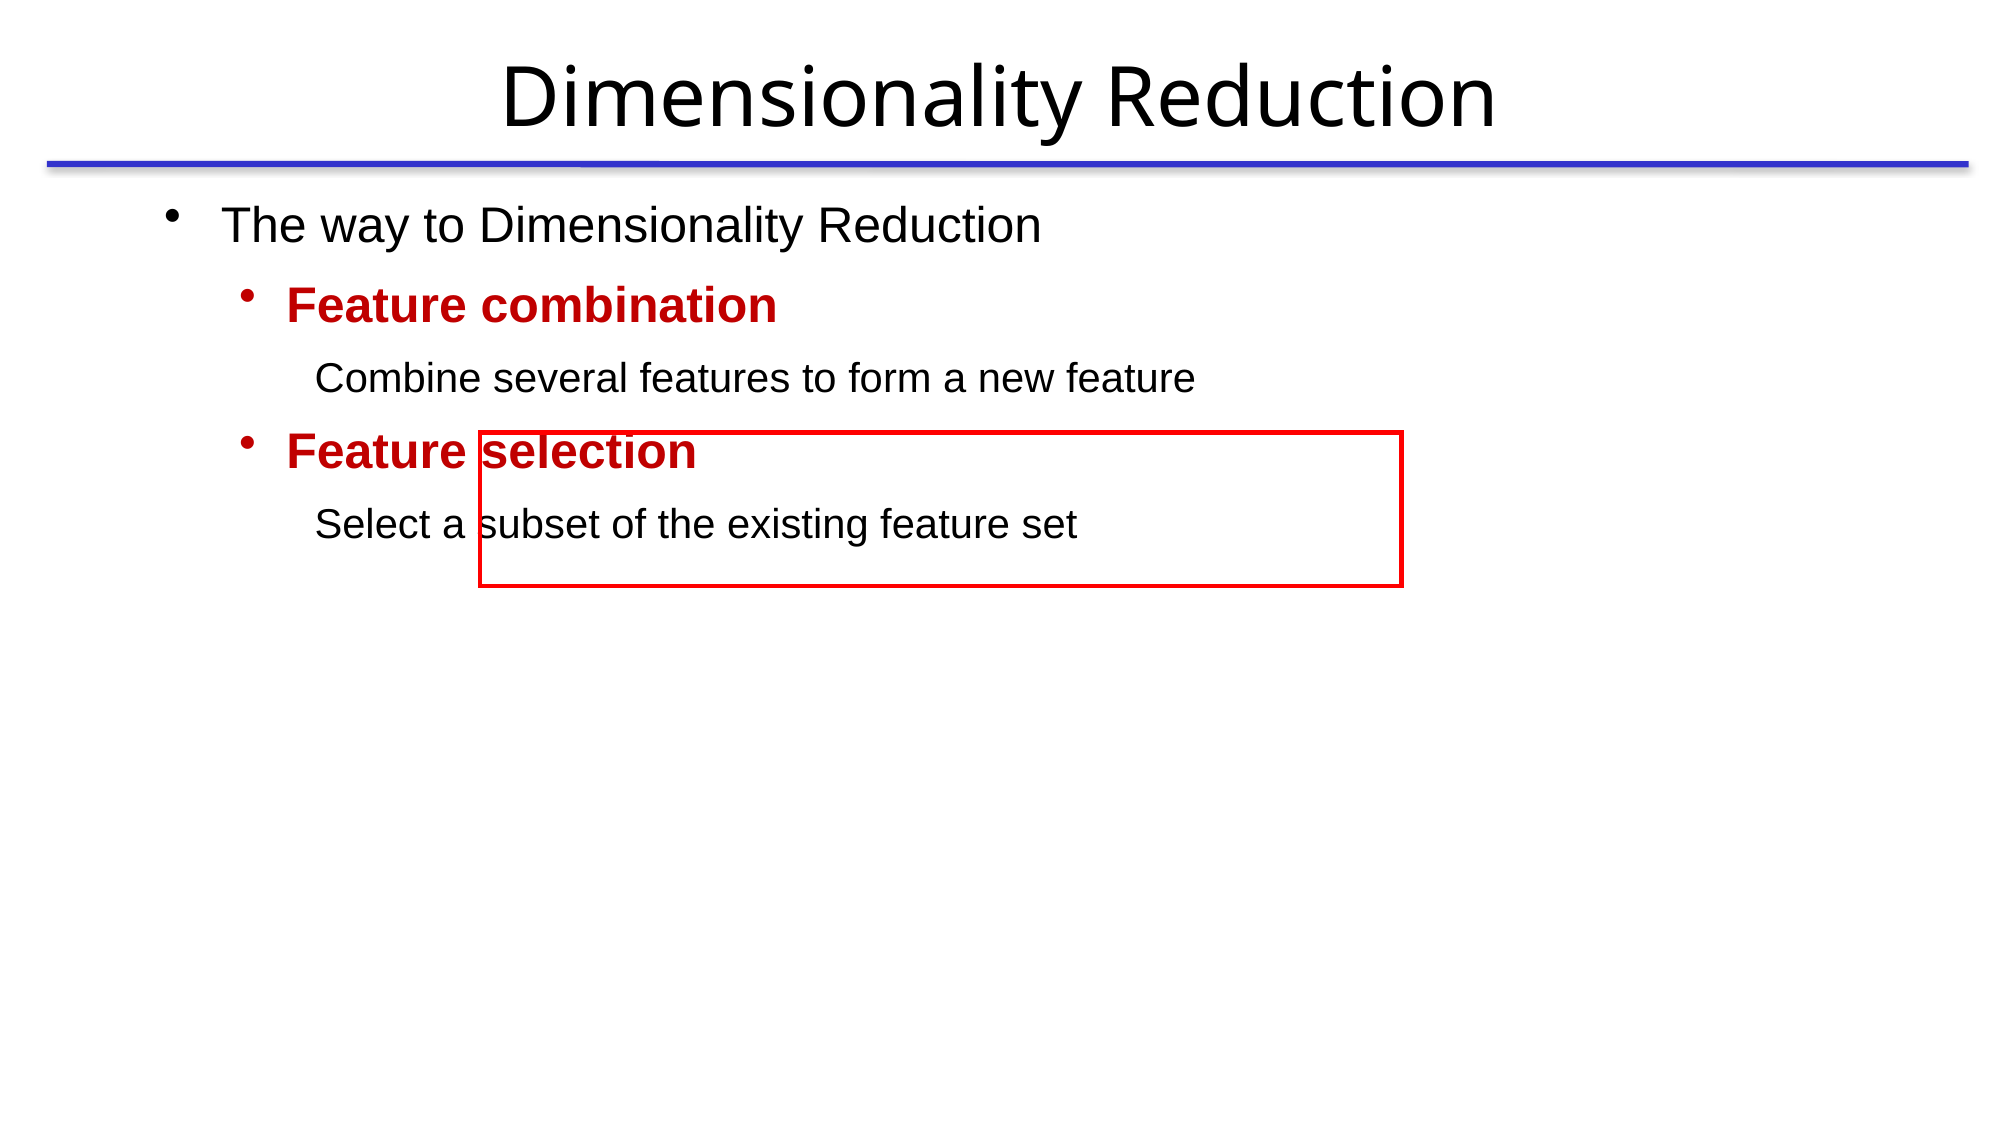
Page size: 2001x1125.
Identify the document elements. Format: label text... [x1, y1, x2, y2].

text_box [480, 432, 1402, 587]
title Dimensionality Reduction [0, 31, 2000, 156]
list The way to Dimensionality Reduction Feature combination Combine several features to form a new feature Feature selection Select a subset of the existing feature set [149, 184, 1961, 1063]
